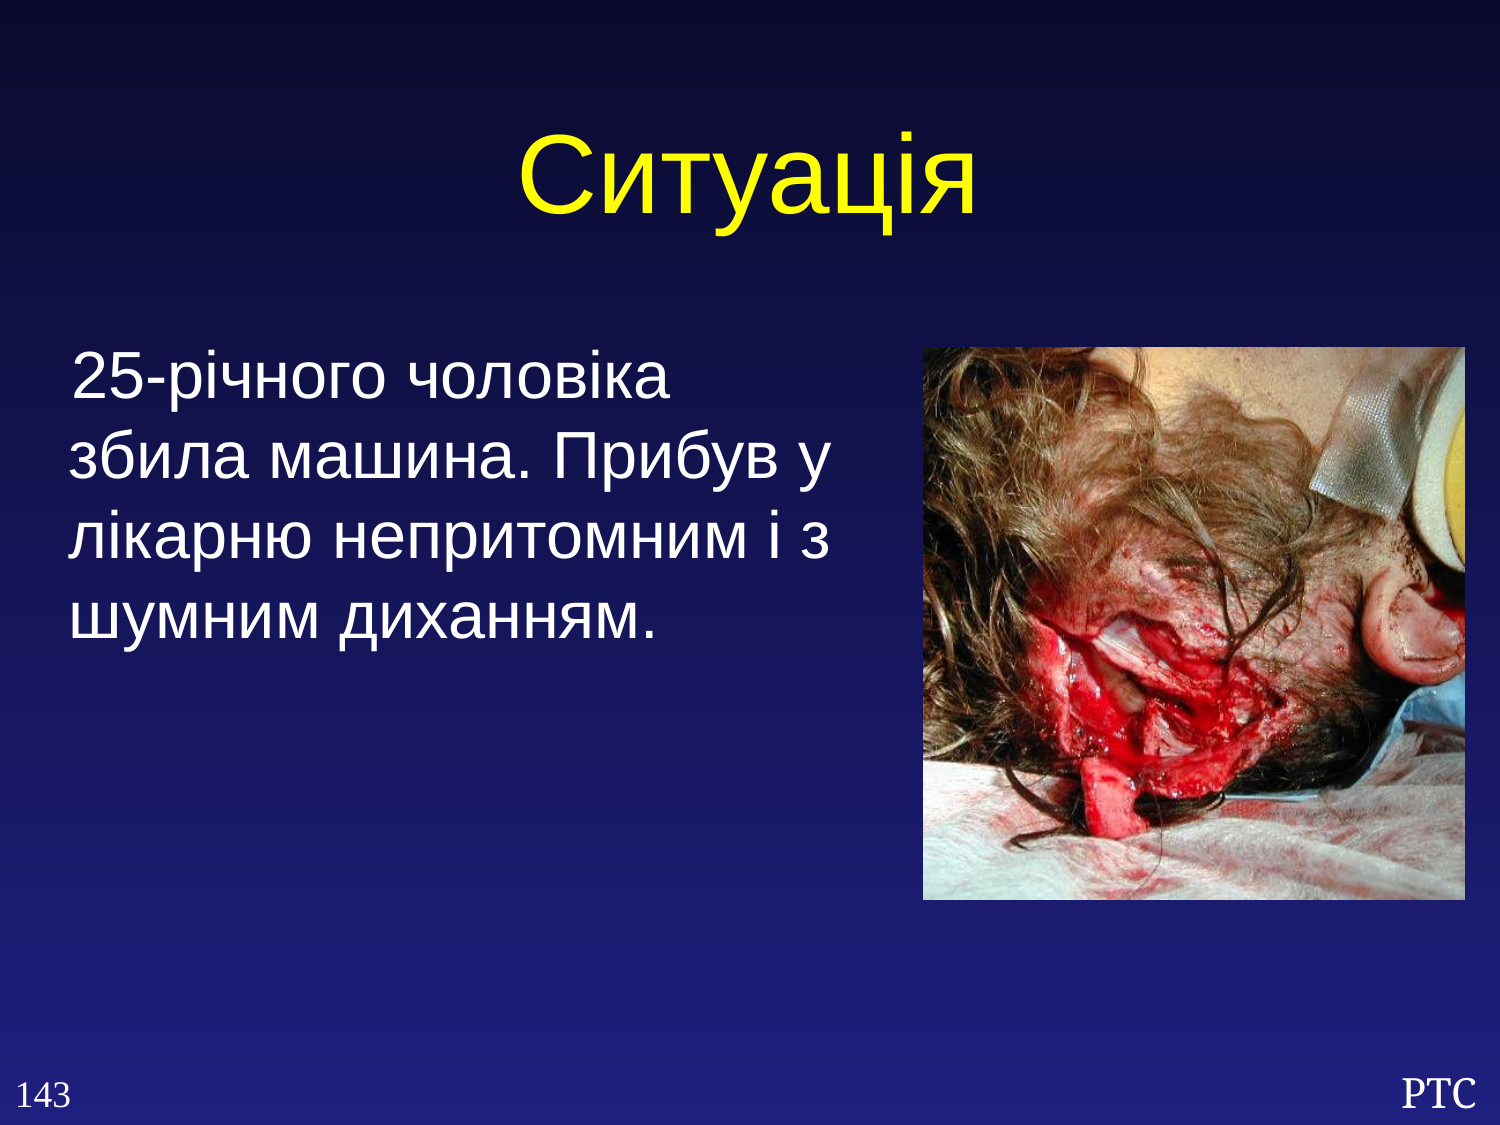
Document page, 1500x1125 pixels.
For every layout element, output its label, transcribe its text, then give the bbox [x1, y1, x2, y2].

text_box Ситуація [111, 75, 1387, 263]
picture [923, 346, 1466, 901]
text_box 25-річного чоловіка збила машина. Прибув у лікарню непритомним і з шумним диханням. [40, 324, 882, 1000]
text_box 143 [0, 1061, 86, 1123]
